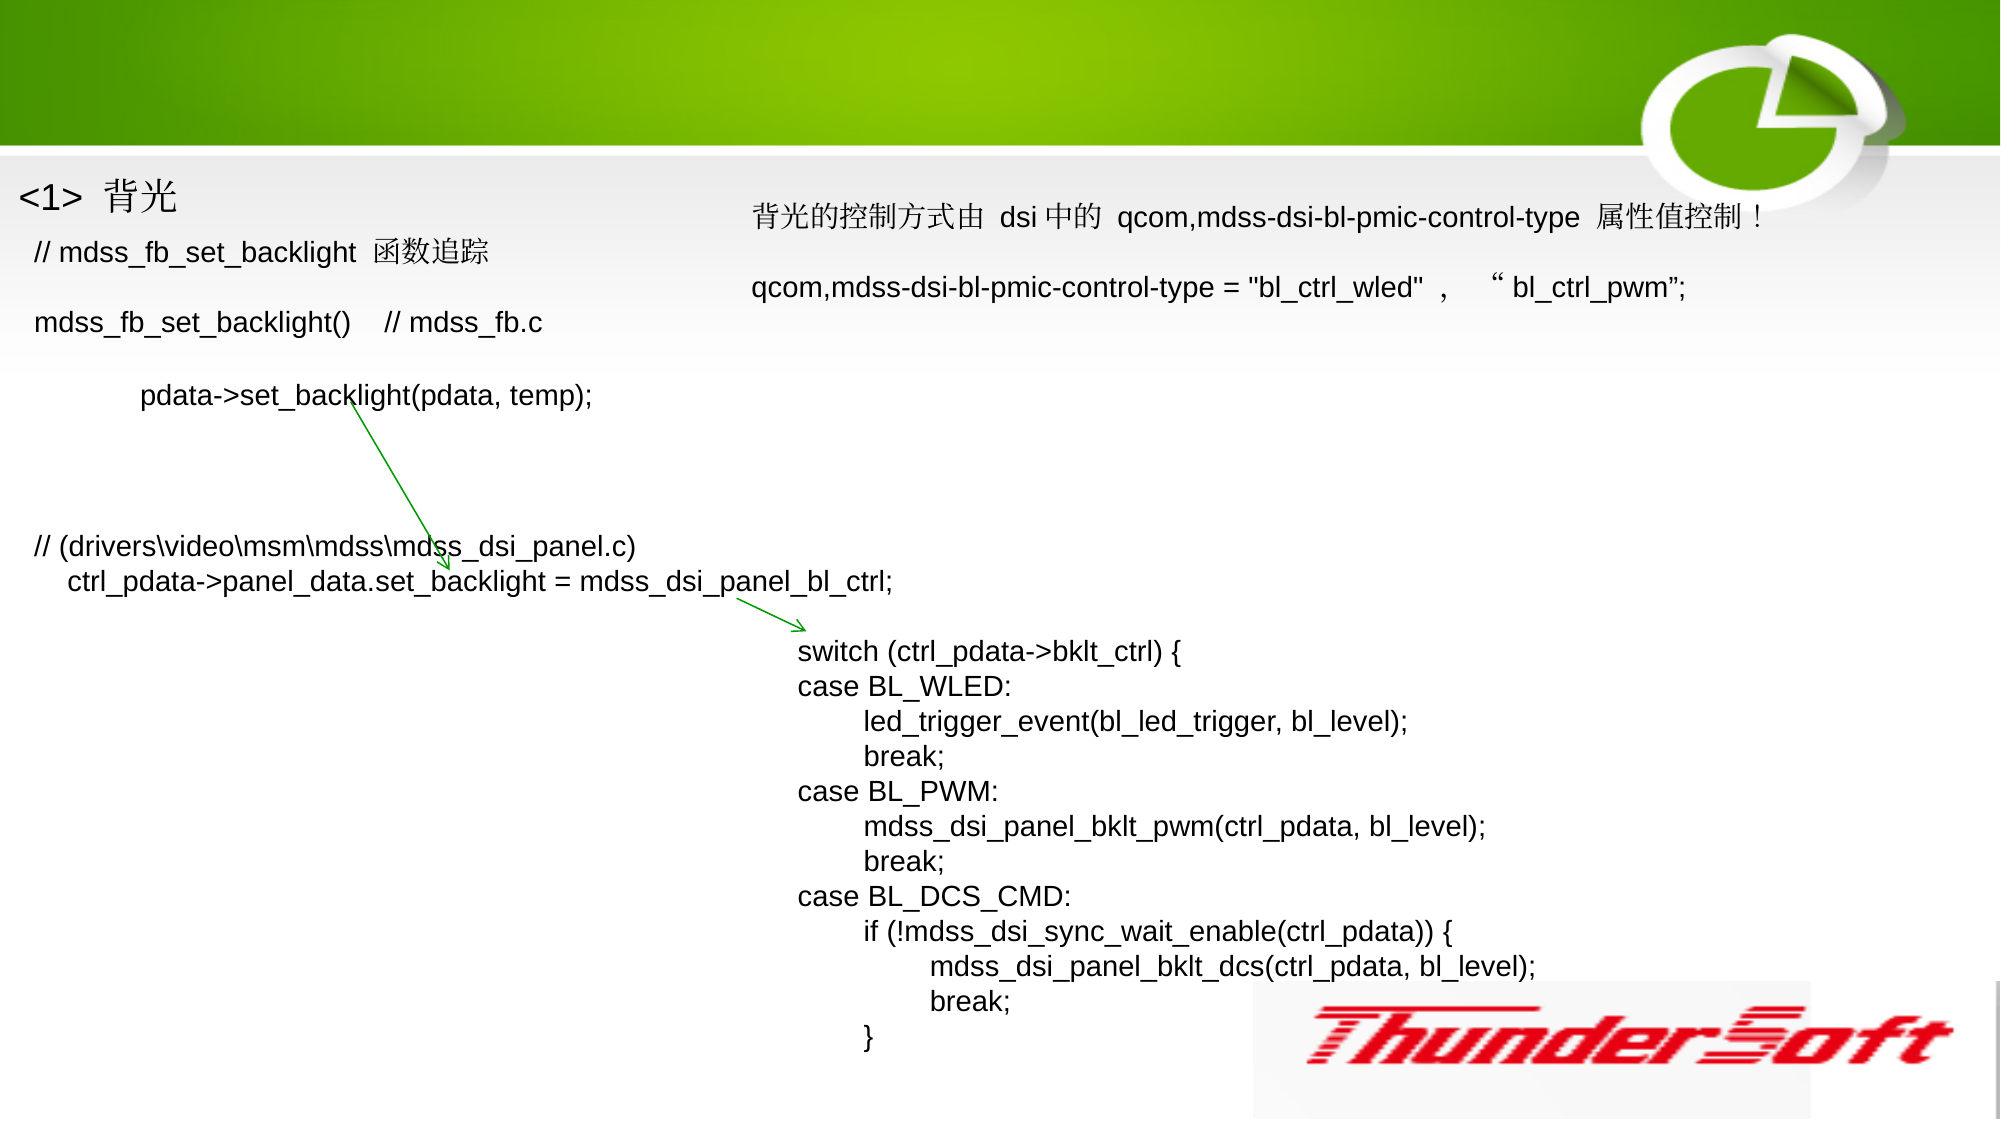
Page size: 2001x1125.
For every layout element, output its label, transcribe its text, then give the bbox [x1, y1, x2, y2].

text_box <1> 背光 [3, 165, 421, 225]
text_box 背光的控制方式由 dsi中的 qcom,mdss-dsi-bl-pmic-control-type 属性值控制 ！ qcom,mdss-dsi-bl-pmic-control-type = "bl_ctrl_wled" ， “bl_ctrl_pwm”; [736, 190, 1881, 311]
picture [0, 0, 2001, 1125]
text_box // (drivers\video\msm\mdss\mdss_dsi_panel.c) ctrl_pdata->panel_data.set_backlight = mdss_dsi_panel_bl_ctrl; [19, 519, 1208, 605]
text_box pdata->set_backlight(pdata, temp); [116, 369, 981, 419]
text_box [736, 598, 807, 632]
text_box switch (ctrl_pdata->bklt_ctrl) { case BL_WLED: led_trigger_event(bl_led_trigger, bl_level); break; case BL_PWM: mdss_dsi_panel_bklt_pwm(ctrl_pdata, bl_level); break; case BL_DCS_CMD: if (!mdss_dsi_sync_wait_enable(ctrl_pdata)) { mdss_dsi_panel_bklt_dcs(ctrl_pdata, bl_level); break; } [716, 624, 1838, 1060]
text_box // mdss_fb_set_backlight 函数追踪 mdss_fb_set_backlight() // mdss_fb.c [19, 225, 981, 346]
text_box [350, 401, 450, 571]
